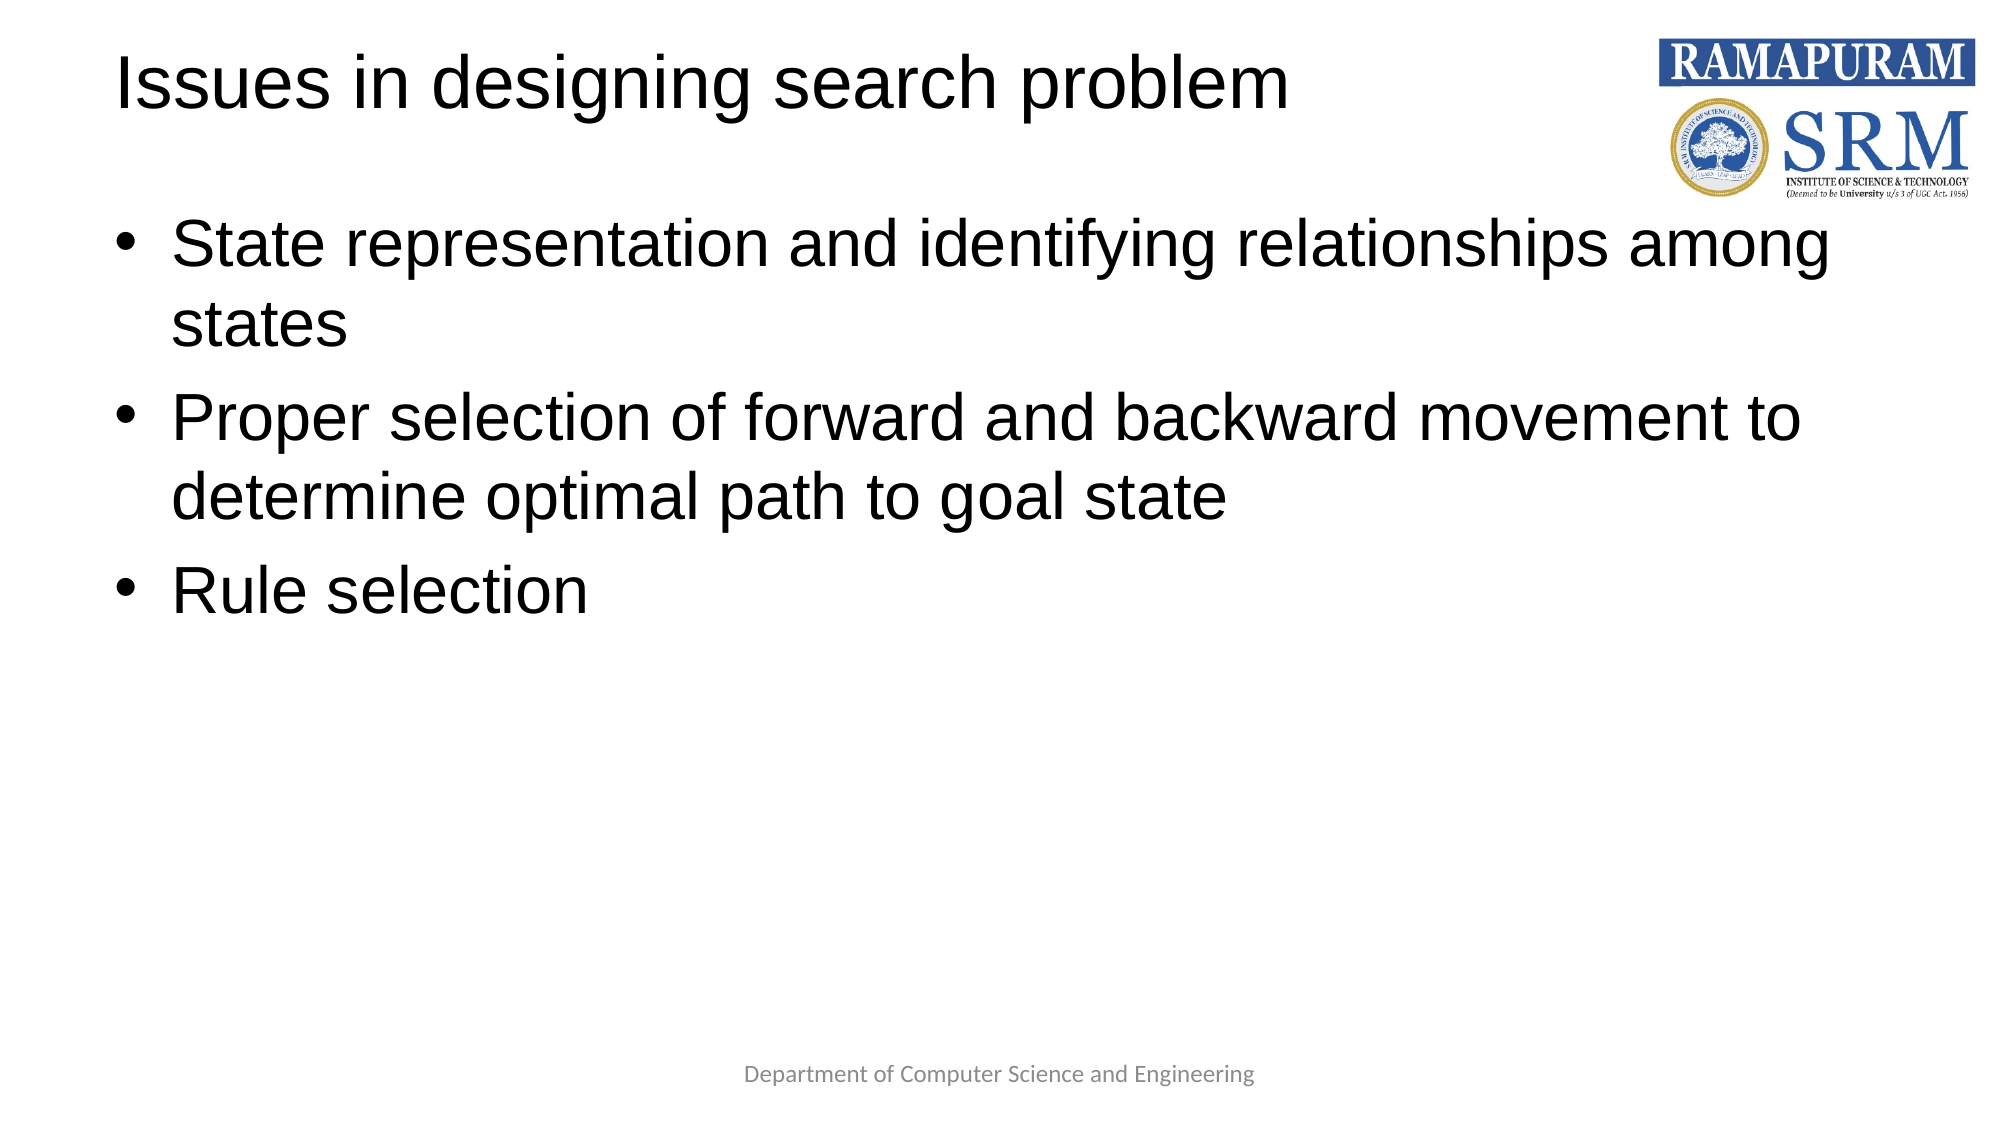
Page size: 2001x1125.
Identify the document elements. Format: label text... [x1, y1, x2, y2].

picture [1656, 31, 1978, 222]
footer Department of Computer Science and Engineering [662, 1042, 1338, 1103]
title Issues in designing search problem [99, 31, 1656, 127]
list State representation and identifying relationships among states Proper selection of forward and backward movement to determine optimal path to goal state Rule selection [99, 192, 1900, 1006]
